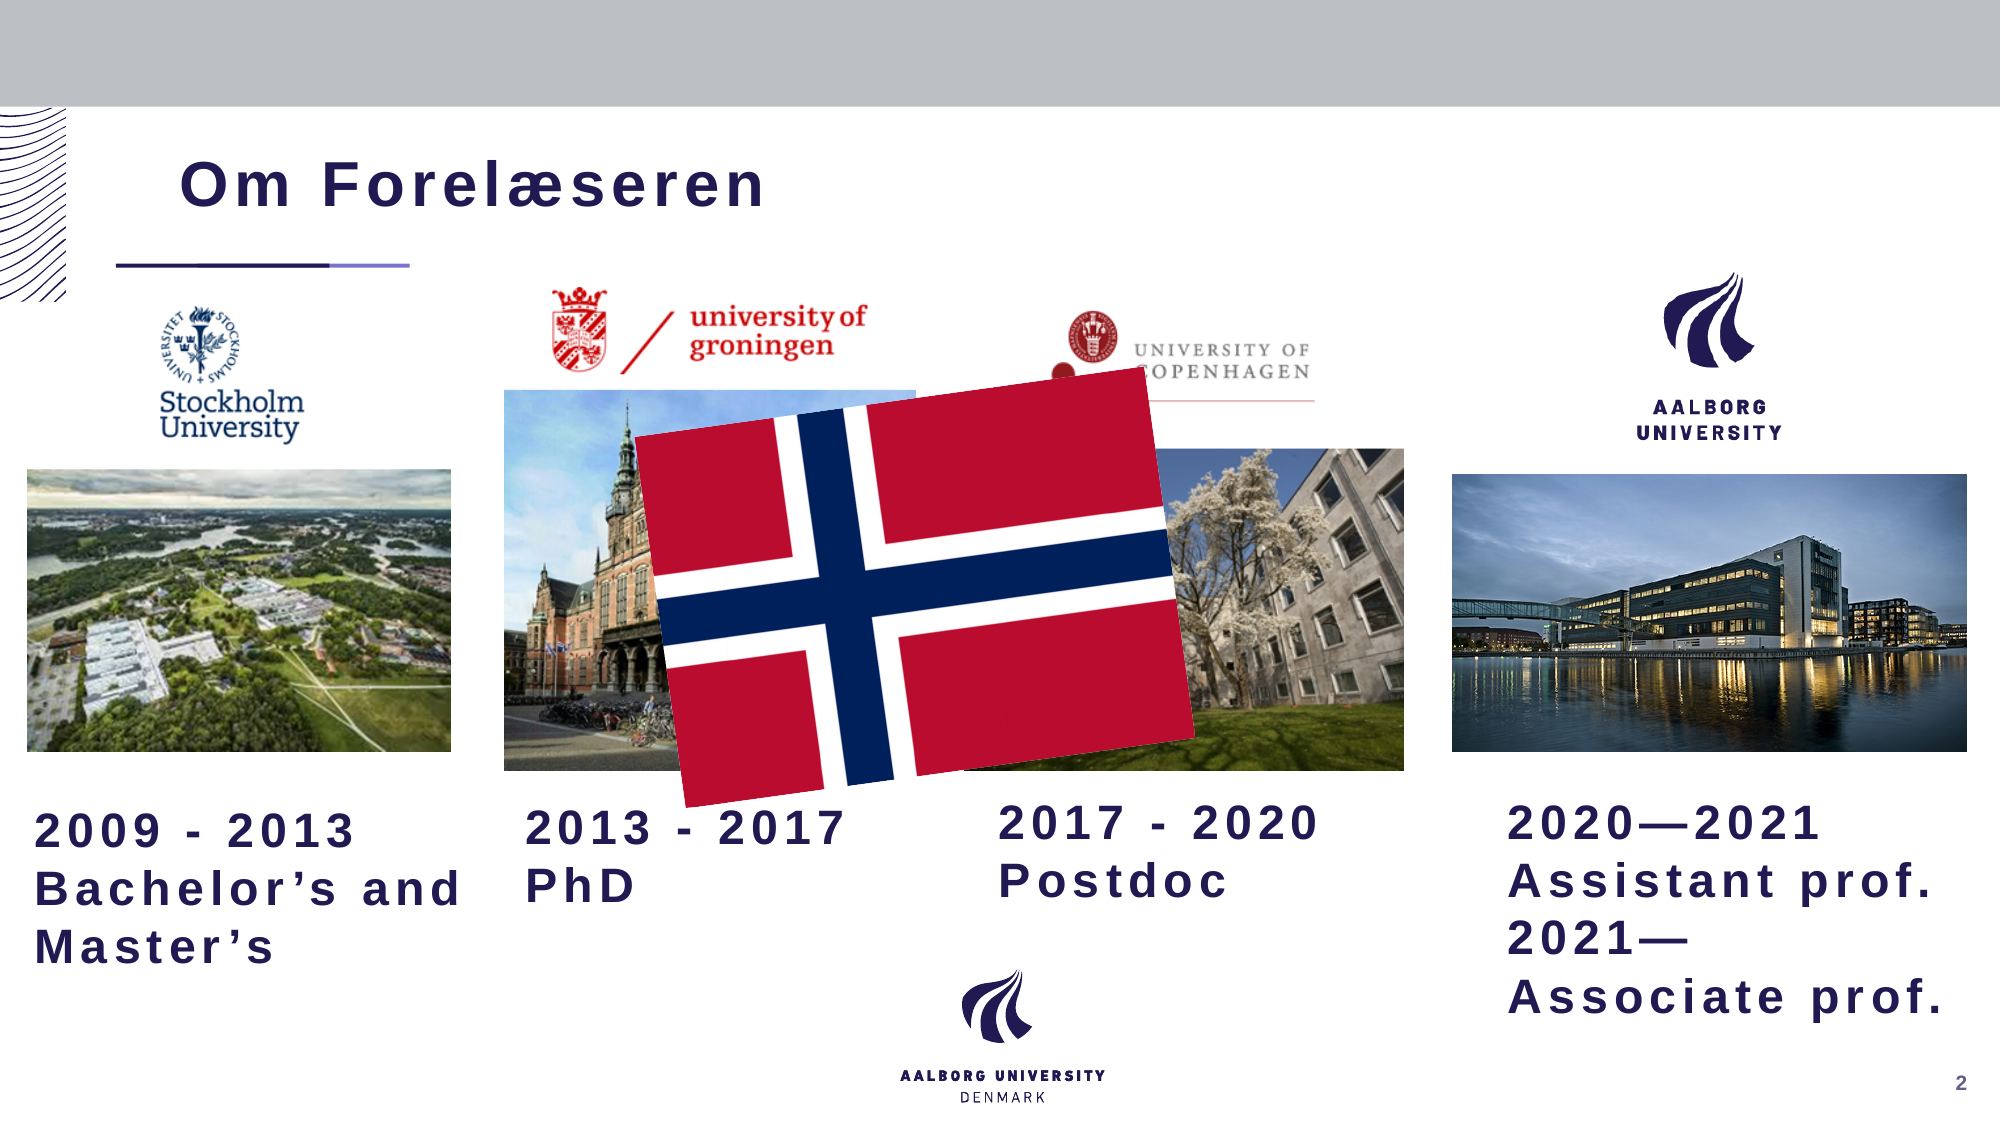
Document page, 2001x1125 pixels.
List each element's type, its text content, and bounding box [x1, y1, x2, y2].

title 2013 - 2017 PhD [504, 776, 916, 1120]
picture [1637, 272, 1782, 441]
title Om Forelæseren [159, 122, 1841, 240]
title 2020—2021 Assistant prof. 2021— Associate prof. [1487, 770, 2000, 1115]
picture [504, 287, 1404, 808]
picture [27, 306, 451, 752]
slide_number 2 [1867, 1038, 1988, 1125]
title 2009 - 2013 Bachelor’s and Master’s [14, 778, 578, 1122]
picture [1452, 474, 1967, 752]
title 2017 - 2020 Postdoc [978, 771, 1402, 1115]
